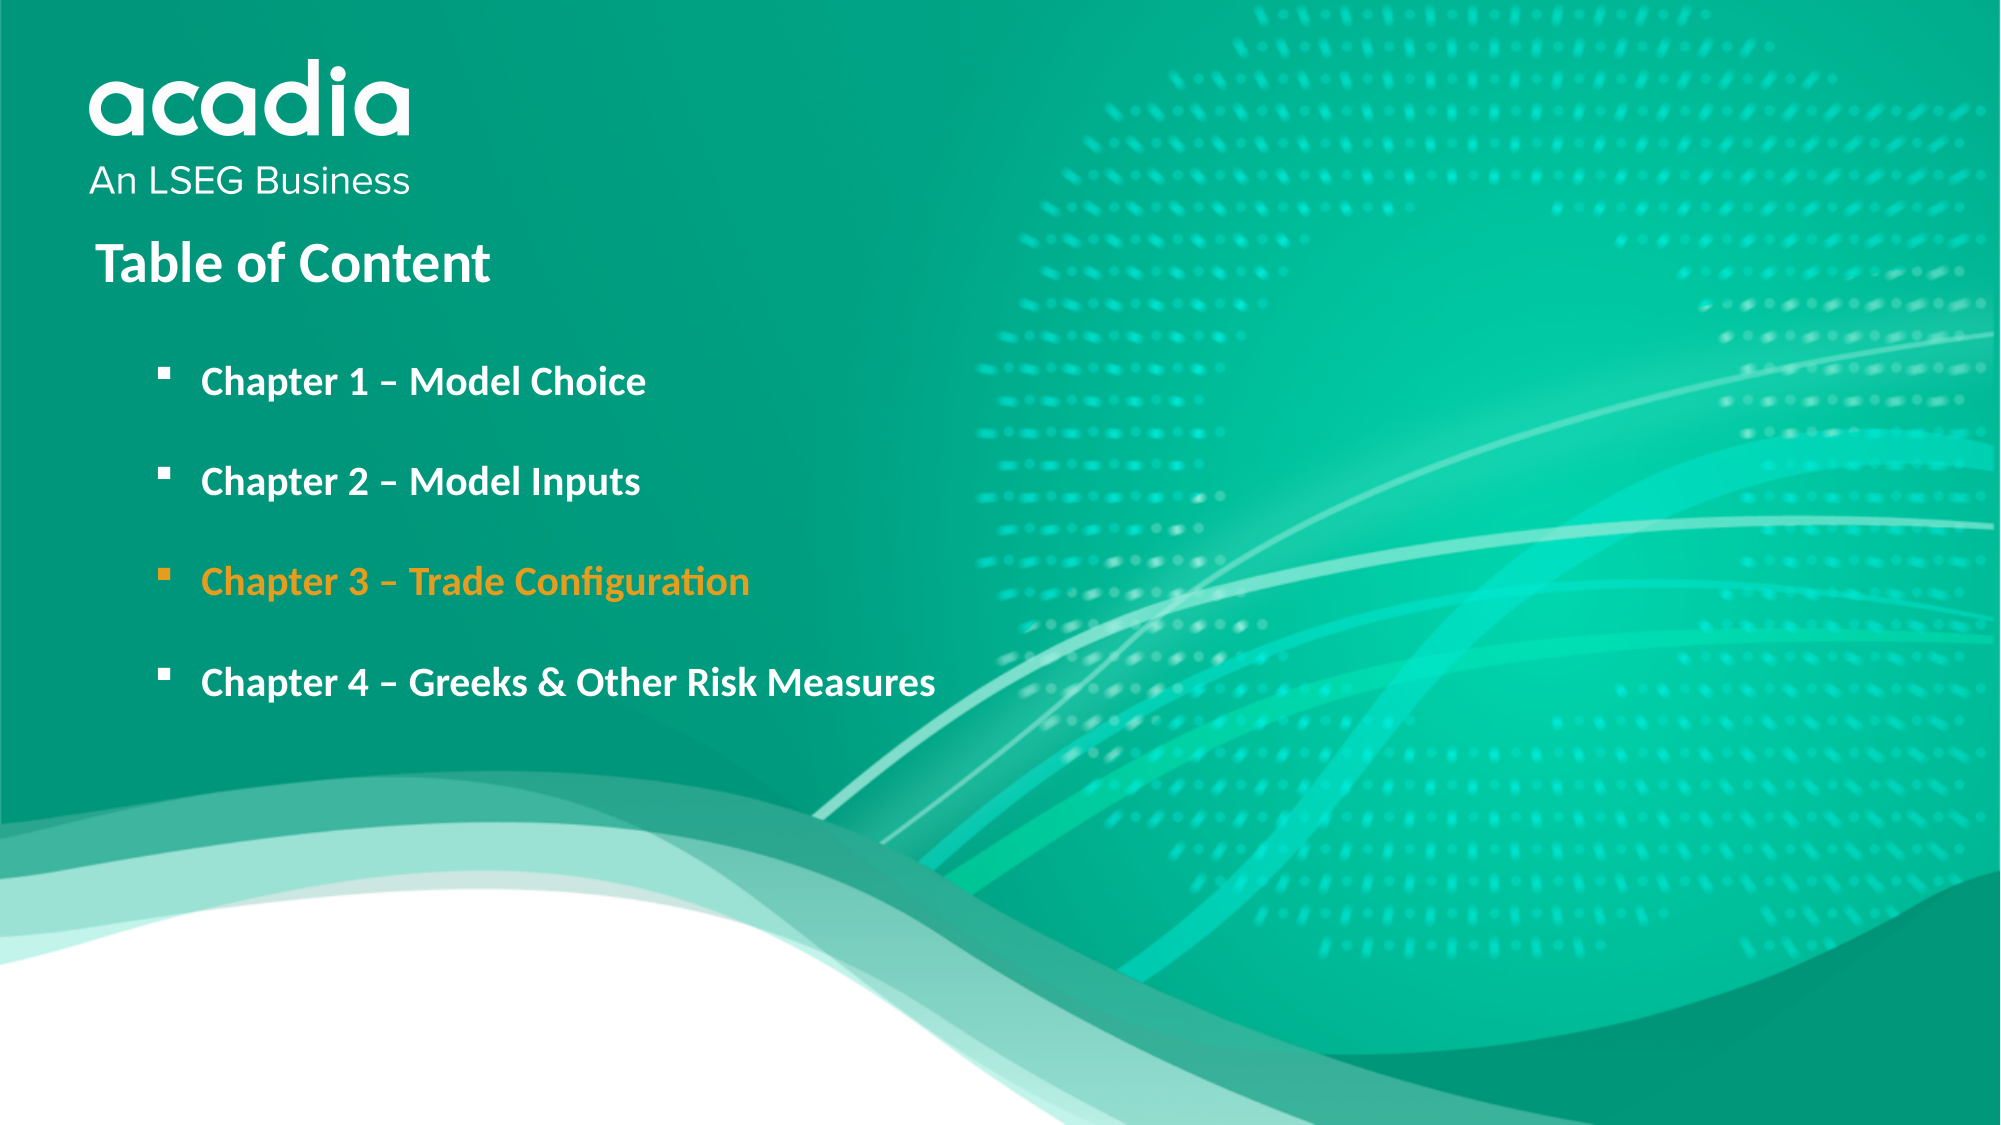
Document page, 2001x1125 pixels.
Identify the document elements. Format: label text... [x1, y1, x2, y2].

title Table of Content [80, 225, 1738, 321]
subtitle Chapter 1 – Model Choice Chapter 2 – Model Inputs Chapter 3 – Trade Configuration Chapter 4 – Greeks & Other Risk Measures [139, 296, 1797, 836]
picture [0, 0, 2001, 1125]
